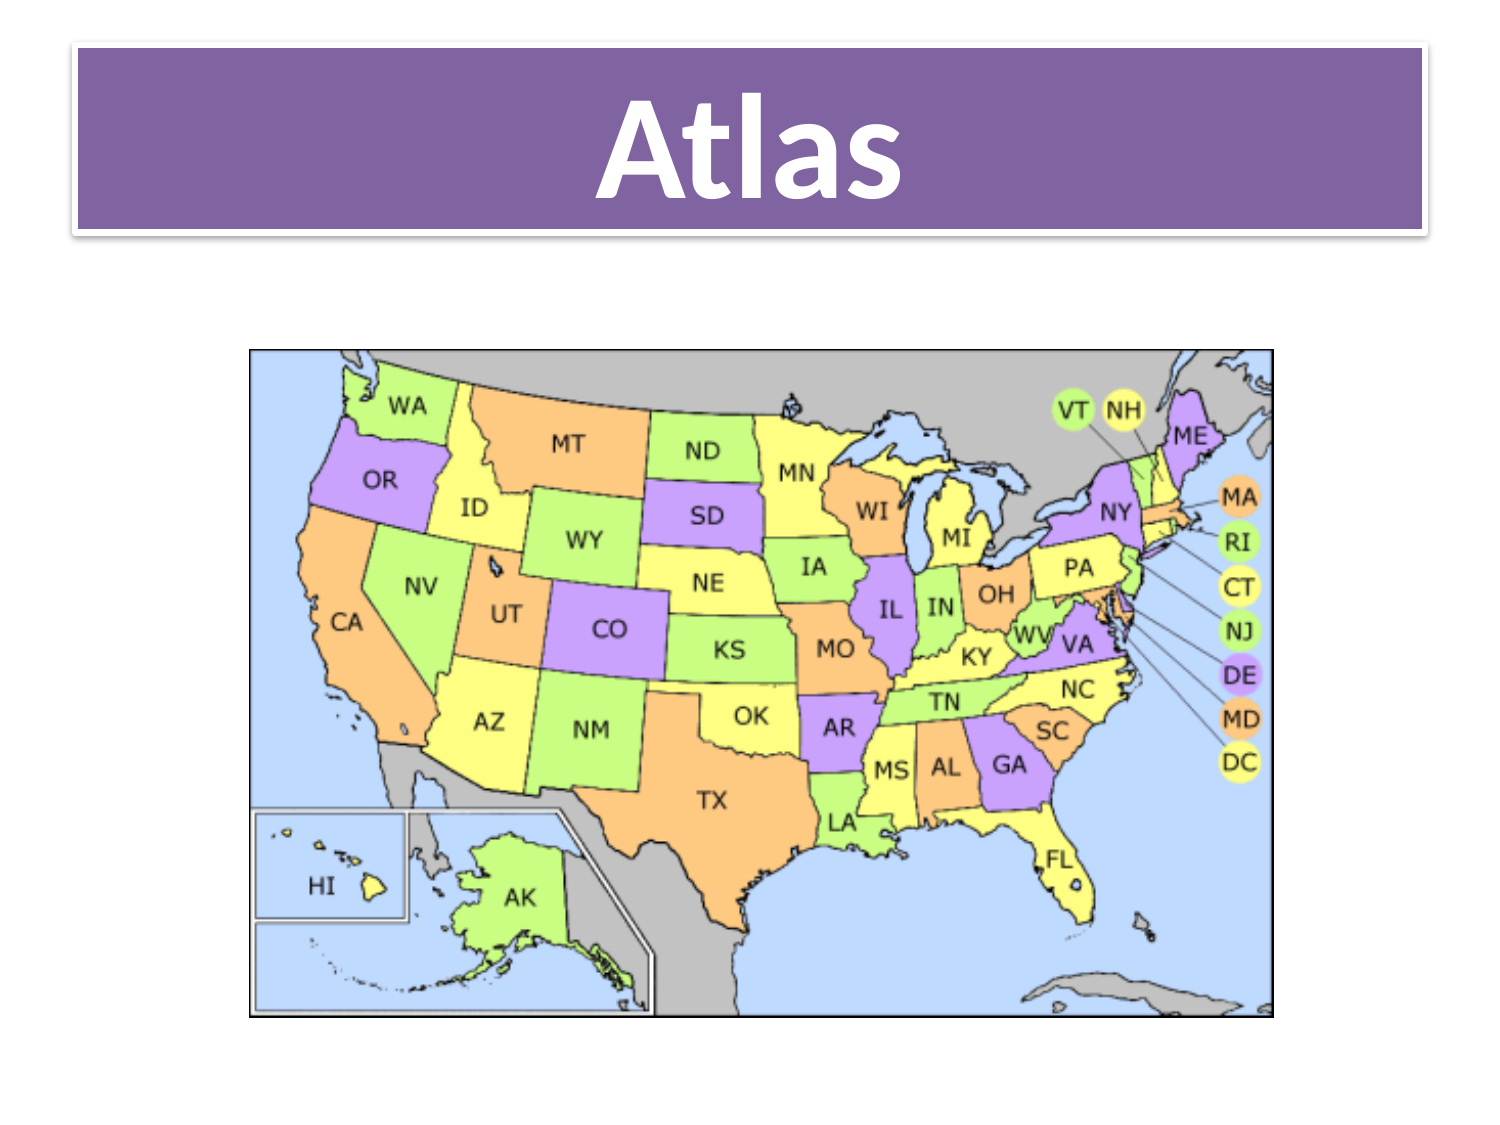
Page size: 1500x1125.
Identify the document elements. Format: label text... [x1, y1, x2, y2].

title Atlas [72, 42, 1428, 236]
picture [249, 349, 1274, 1019]
